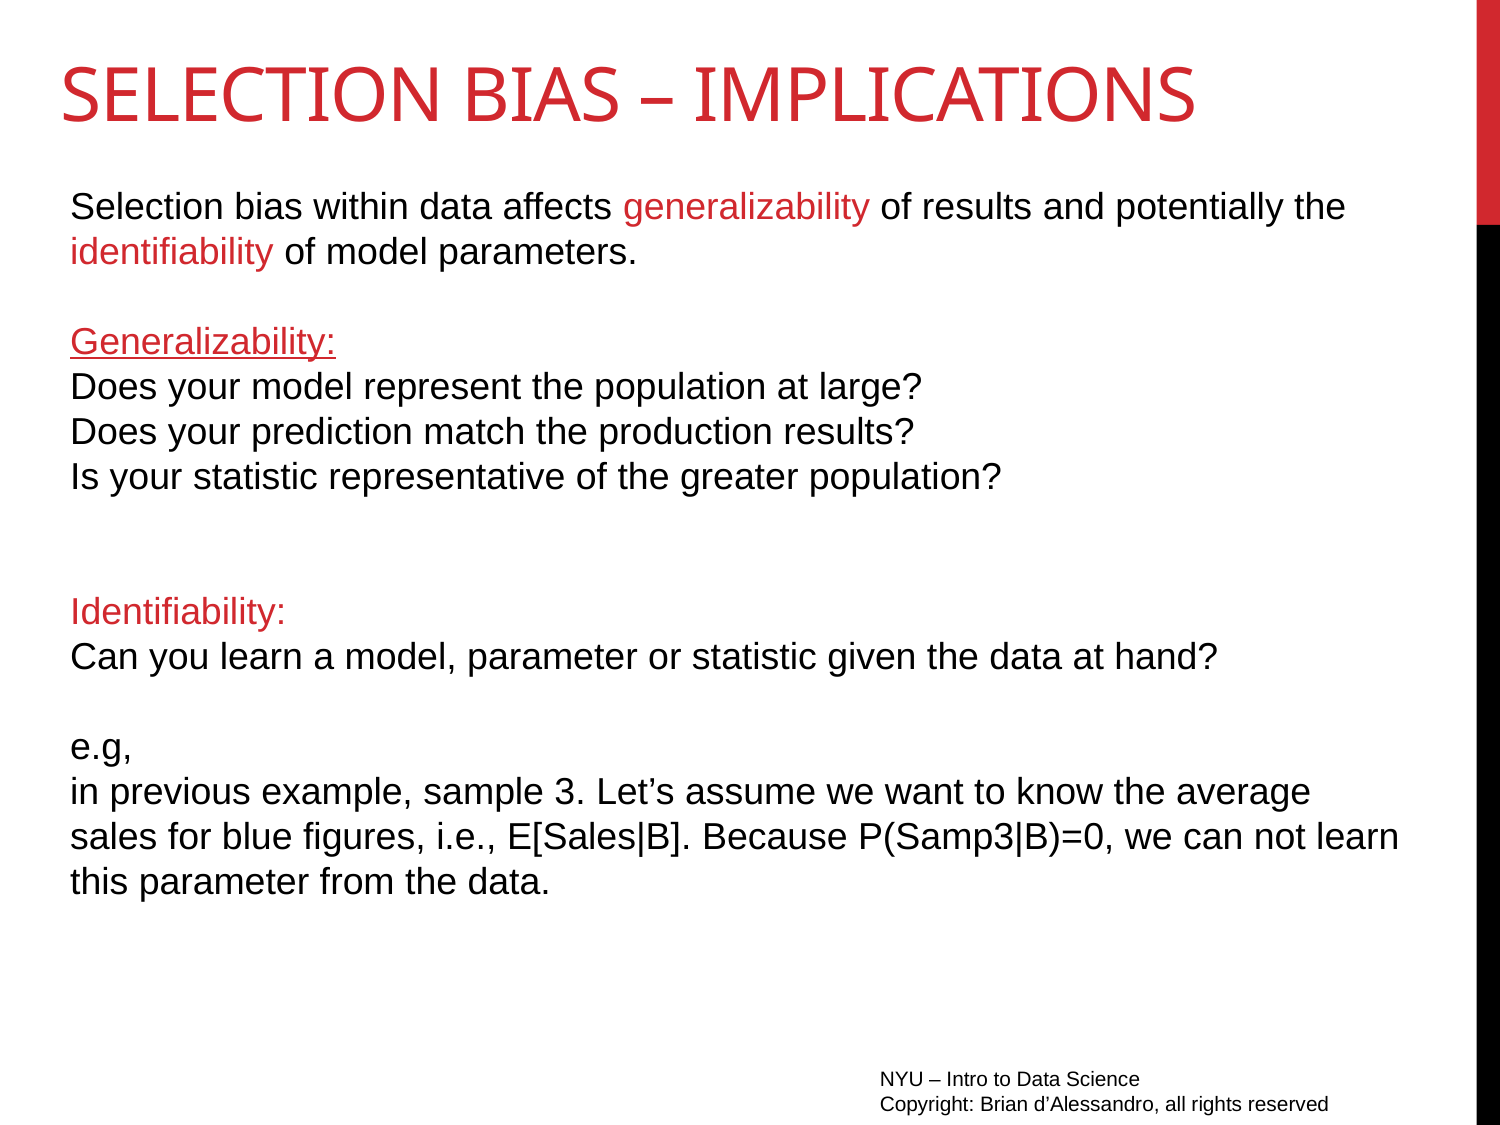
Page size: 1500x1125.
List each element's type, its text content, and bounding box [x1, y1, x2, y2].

title Selection bias – implications [45, 0, 1423, 145]
text_box Selection bias within data affects generalizability of results and potentially the identifiability of model parameters. Generalizability: Does your model represent the population at large? Does your prediction match the production results? Is your statistic representative of the greater population? Identifiability: Can you learn a model, parameter or statistic given the data at hand? e.g, in previous example, sample 3. Let’s assume we want to know the average sales for blue figures, i.e., E[Sales|B]. Because P(Samp3|B)=0, we can not learn this parameter from the data. [55, 174, 1423, 910]
